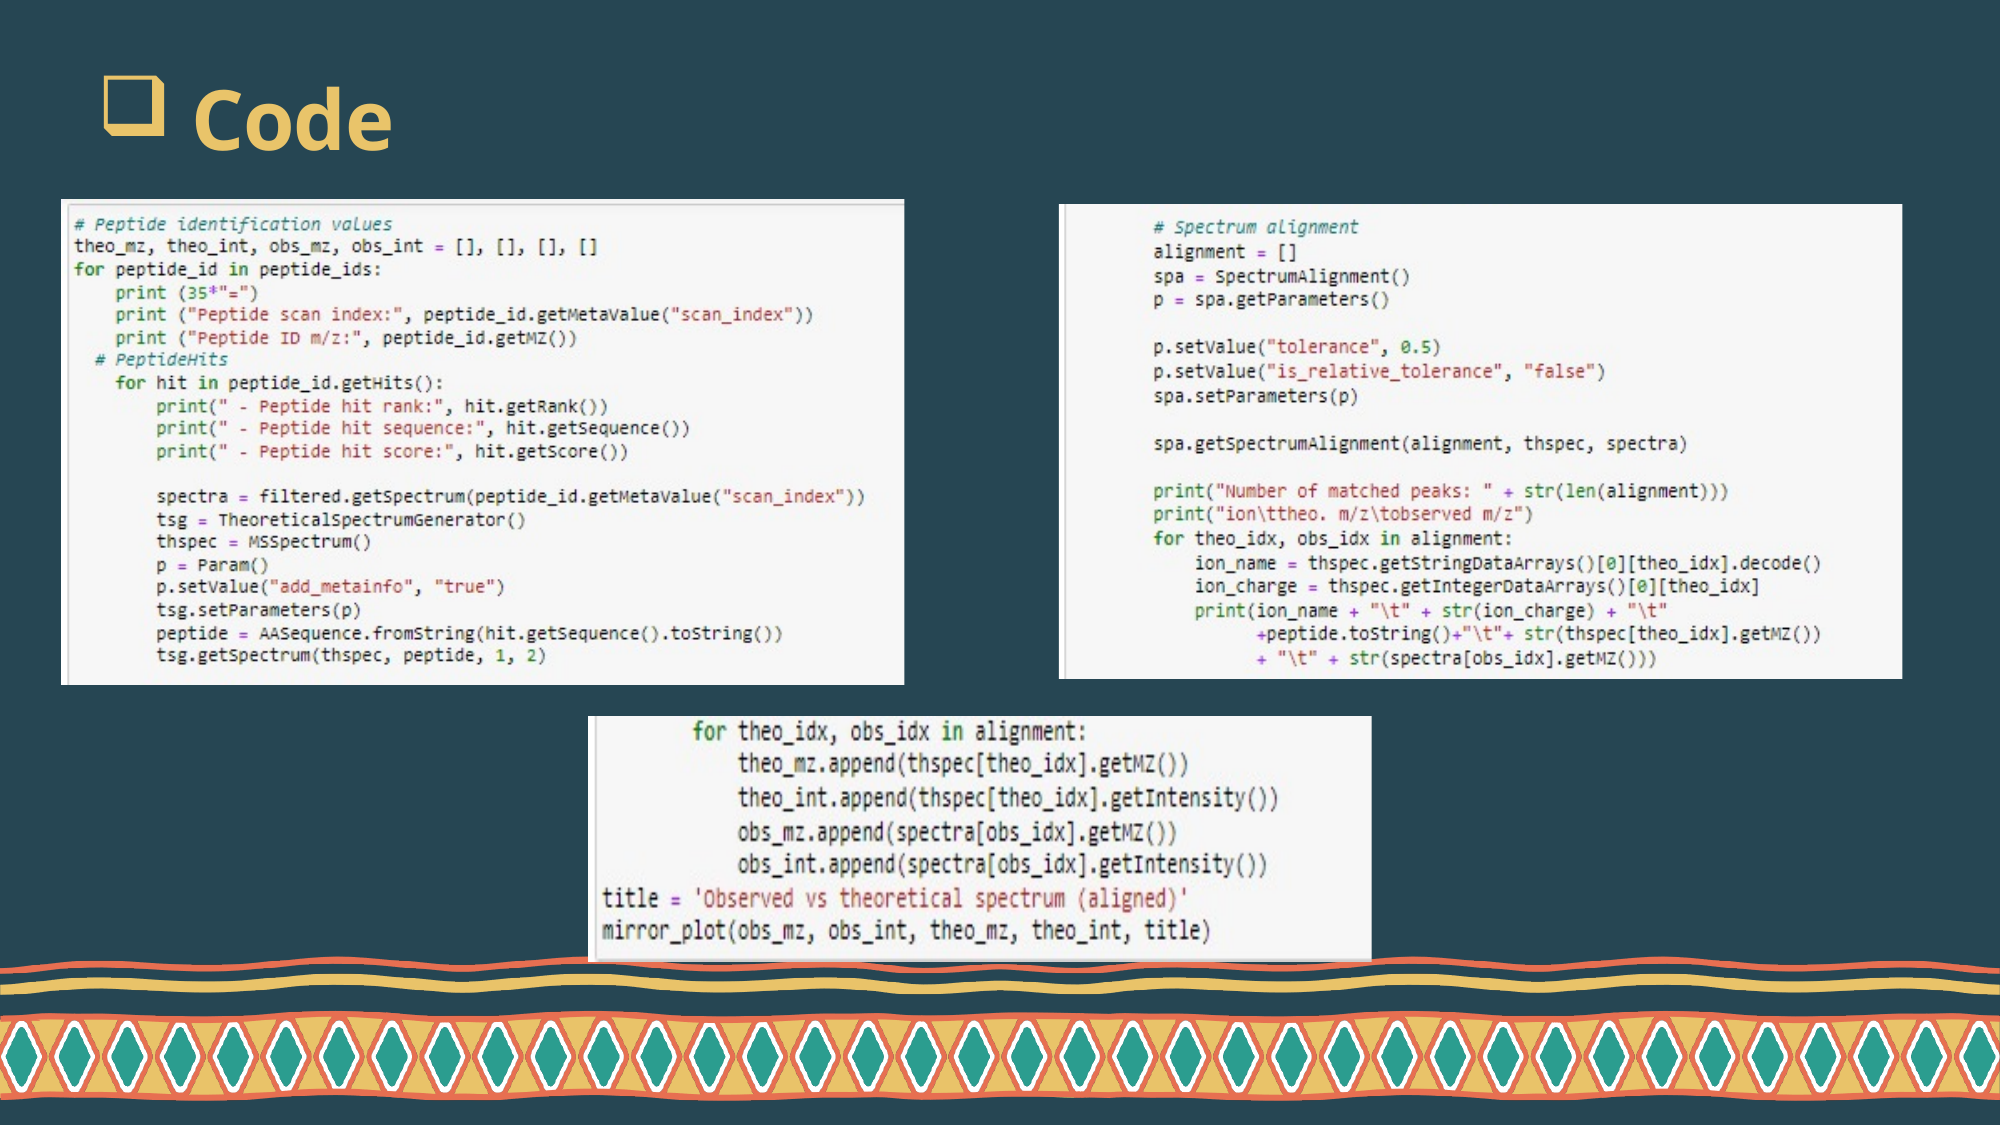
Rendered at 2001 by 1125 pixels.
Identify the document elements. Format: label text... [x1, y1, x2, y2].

picture [1058, 204, 1903, 679]
picture [60, 199, 905, 685]
title Code [97, 62, 1807, 168]
picture [0, 716, 2000, 1101]
